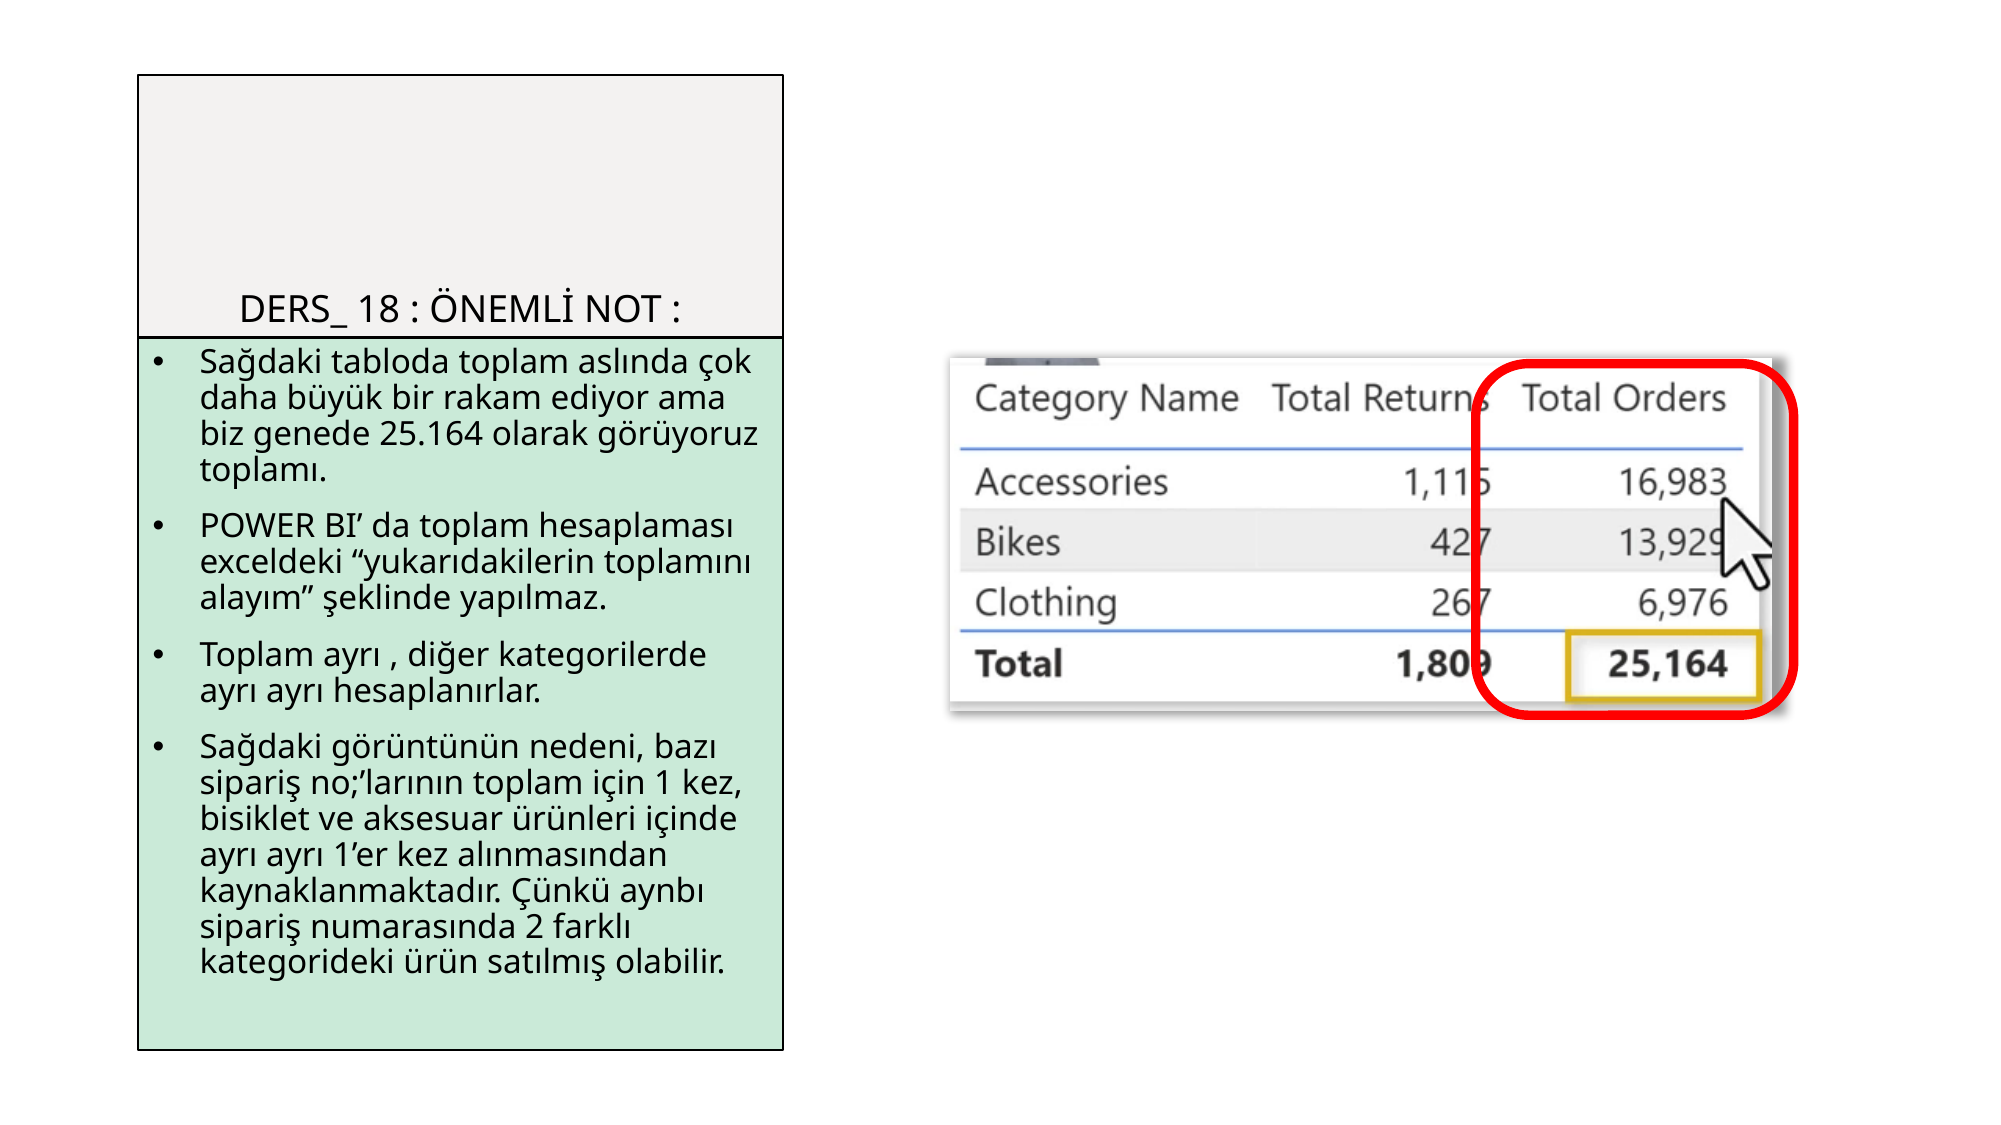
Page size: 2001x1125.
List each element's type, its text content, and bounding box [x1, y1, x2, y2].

text_box [1504, 711, 1766, 717]
title DERS_ 18 : ÖNEMLİ NOT : [137, 75, 783, 337]
list Sağdaki tabloda toplam aslında çok daha büyük bir rakam ediyor ama biz genede 25.164 olarak görüyoruz toplamı. POWER BI’ da toplam hesaplaması exceldeki “yukarıdakilerin toplamını alayım” şeklinde yapılmaz. Toplam ayrı , diğer kategorilerde ayrı ayrı hesaplanırlar. Sağdaki görüntünün nedeni, bazı sipariş no;’larının toplam için 1 kez, bisiklet ve aksesuar ürünleri içinde ayrı ayrı 1’er kez alınmasından kaynaklanmaktadır. Çünkü aynbı sipariş numarasında 2 farklı kategorideki ürün satılmış olabilir. [137, 337, 783, 1050]
text_box [1772, 371, 1796, 707]
picture [950, 357, 1772, 711]
